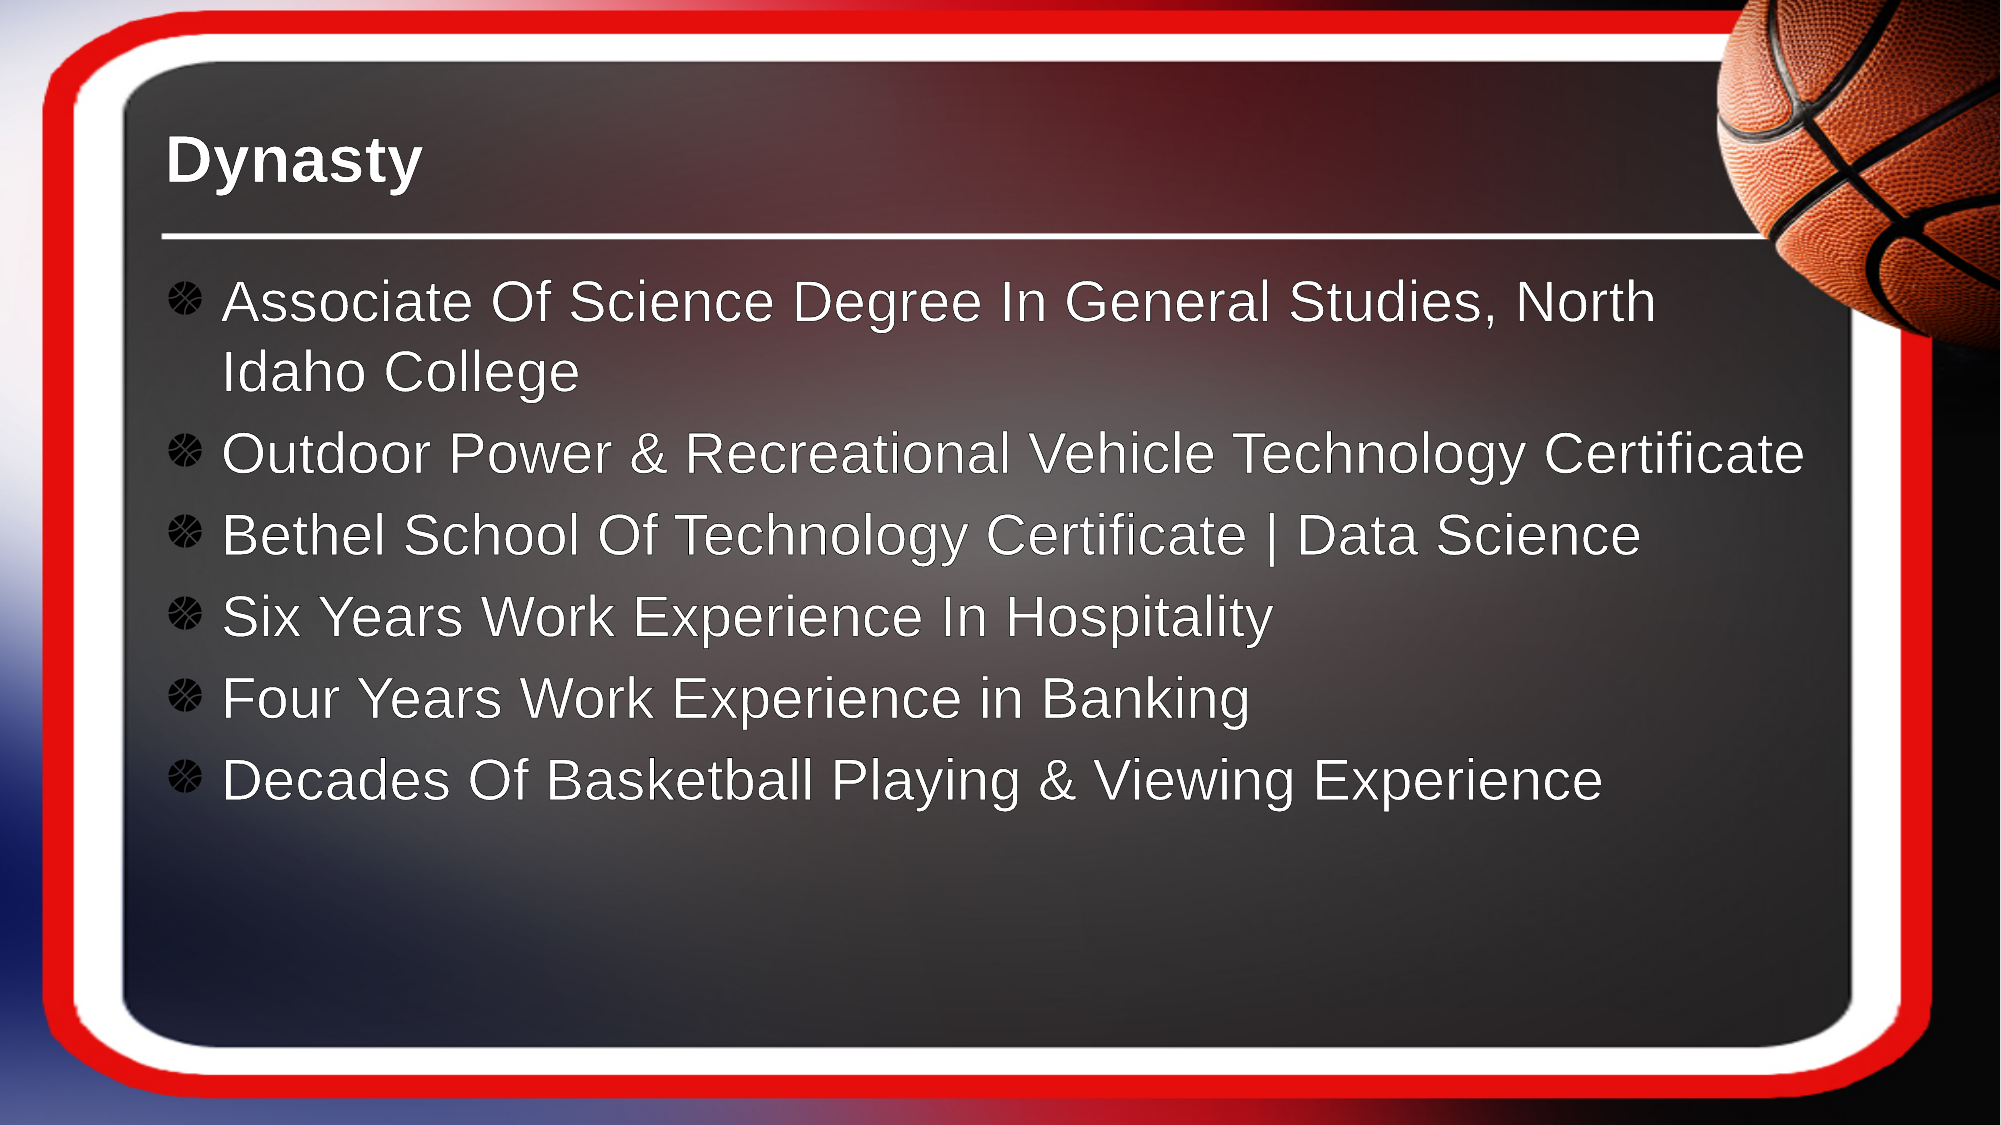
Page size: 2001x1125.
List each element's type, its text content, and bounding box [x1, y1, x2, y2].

picture [0, 0, 2001, 1125]
list Associate Of Science Degree In General Studies, North Idaho College Outdoor Power & Recreational Vehicle Technology Certificate Bethel School Of Technology Certificate | Data Science Six Years Work Experience In Hospitality Four Years Work Experience in Banking Decades Of Basketball Playing & Viewing Experience [149, 255, 1835, 1000]
title Dynasty [149, 113, 1835, 198]
